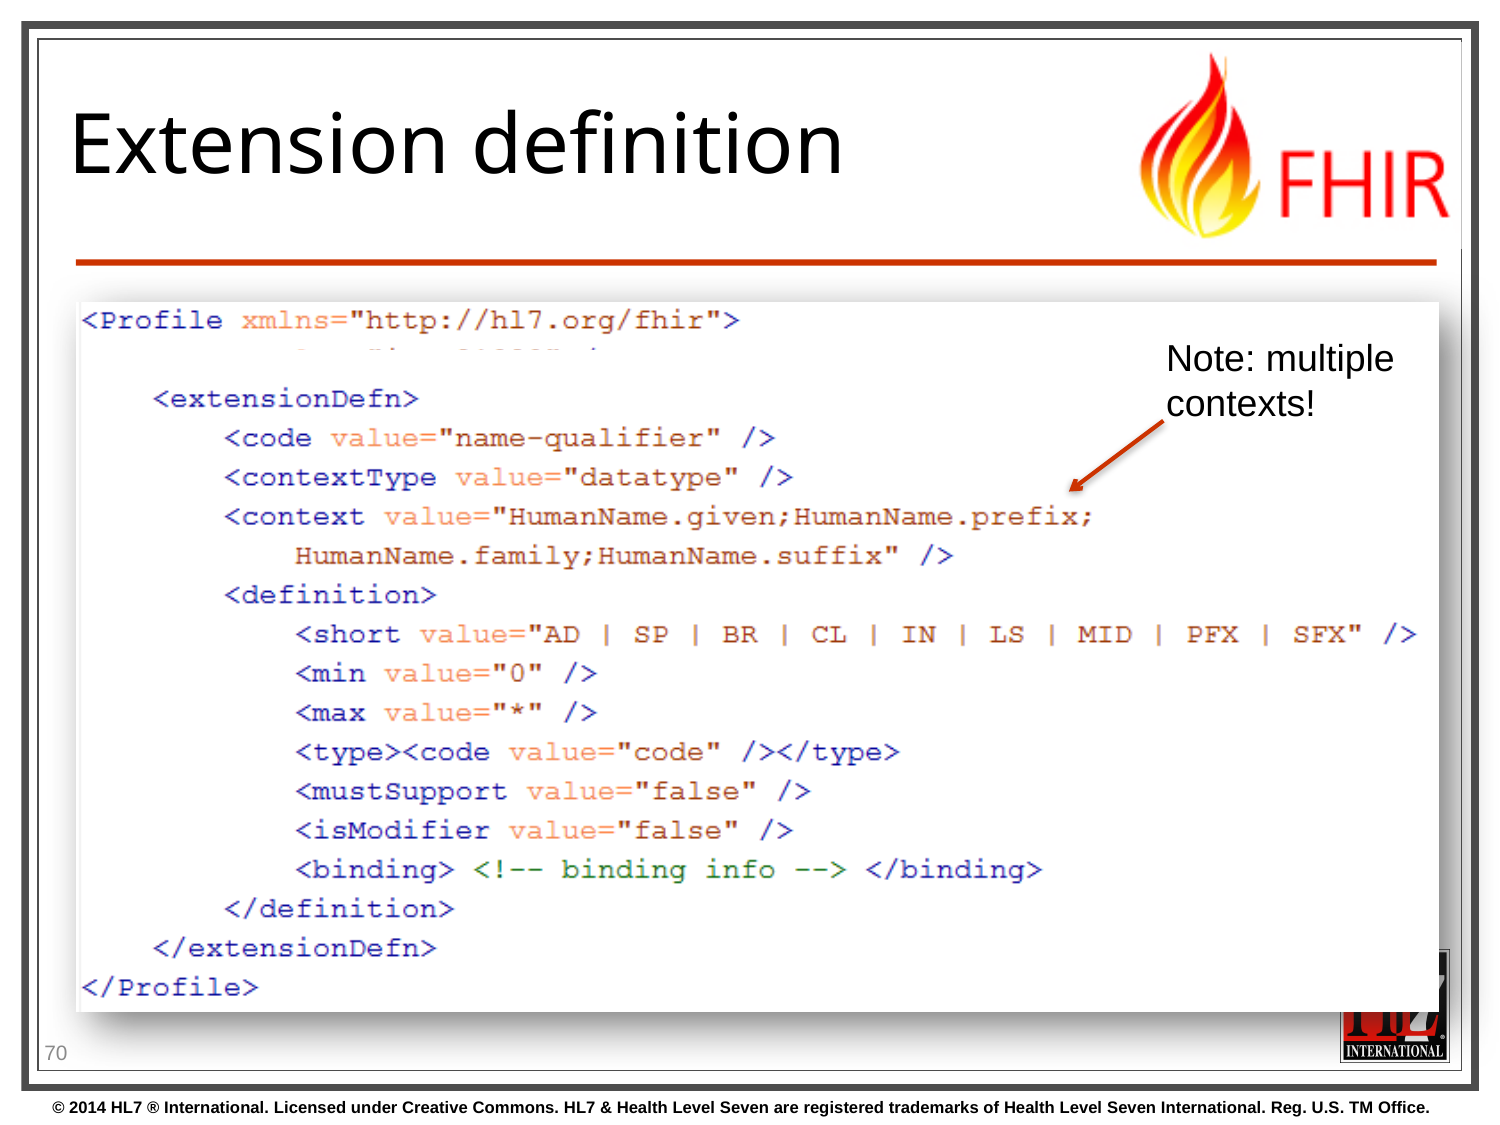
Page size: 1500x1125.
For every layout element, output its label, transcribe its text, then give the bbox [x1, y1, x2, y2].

picture [1128, 42, 1462, 249]
picture [76, 302, 1439, 1012]
title Extension definition [53, 54, 1128, 244]
picture [1340, 1004, 1450, 1063]
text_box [1068, 420, 1164, 492]
slide_number 70 [29, 1034, 148, 1071]
